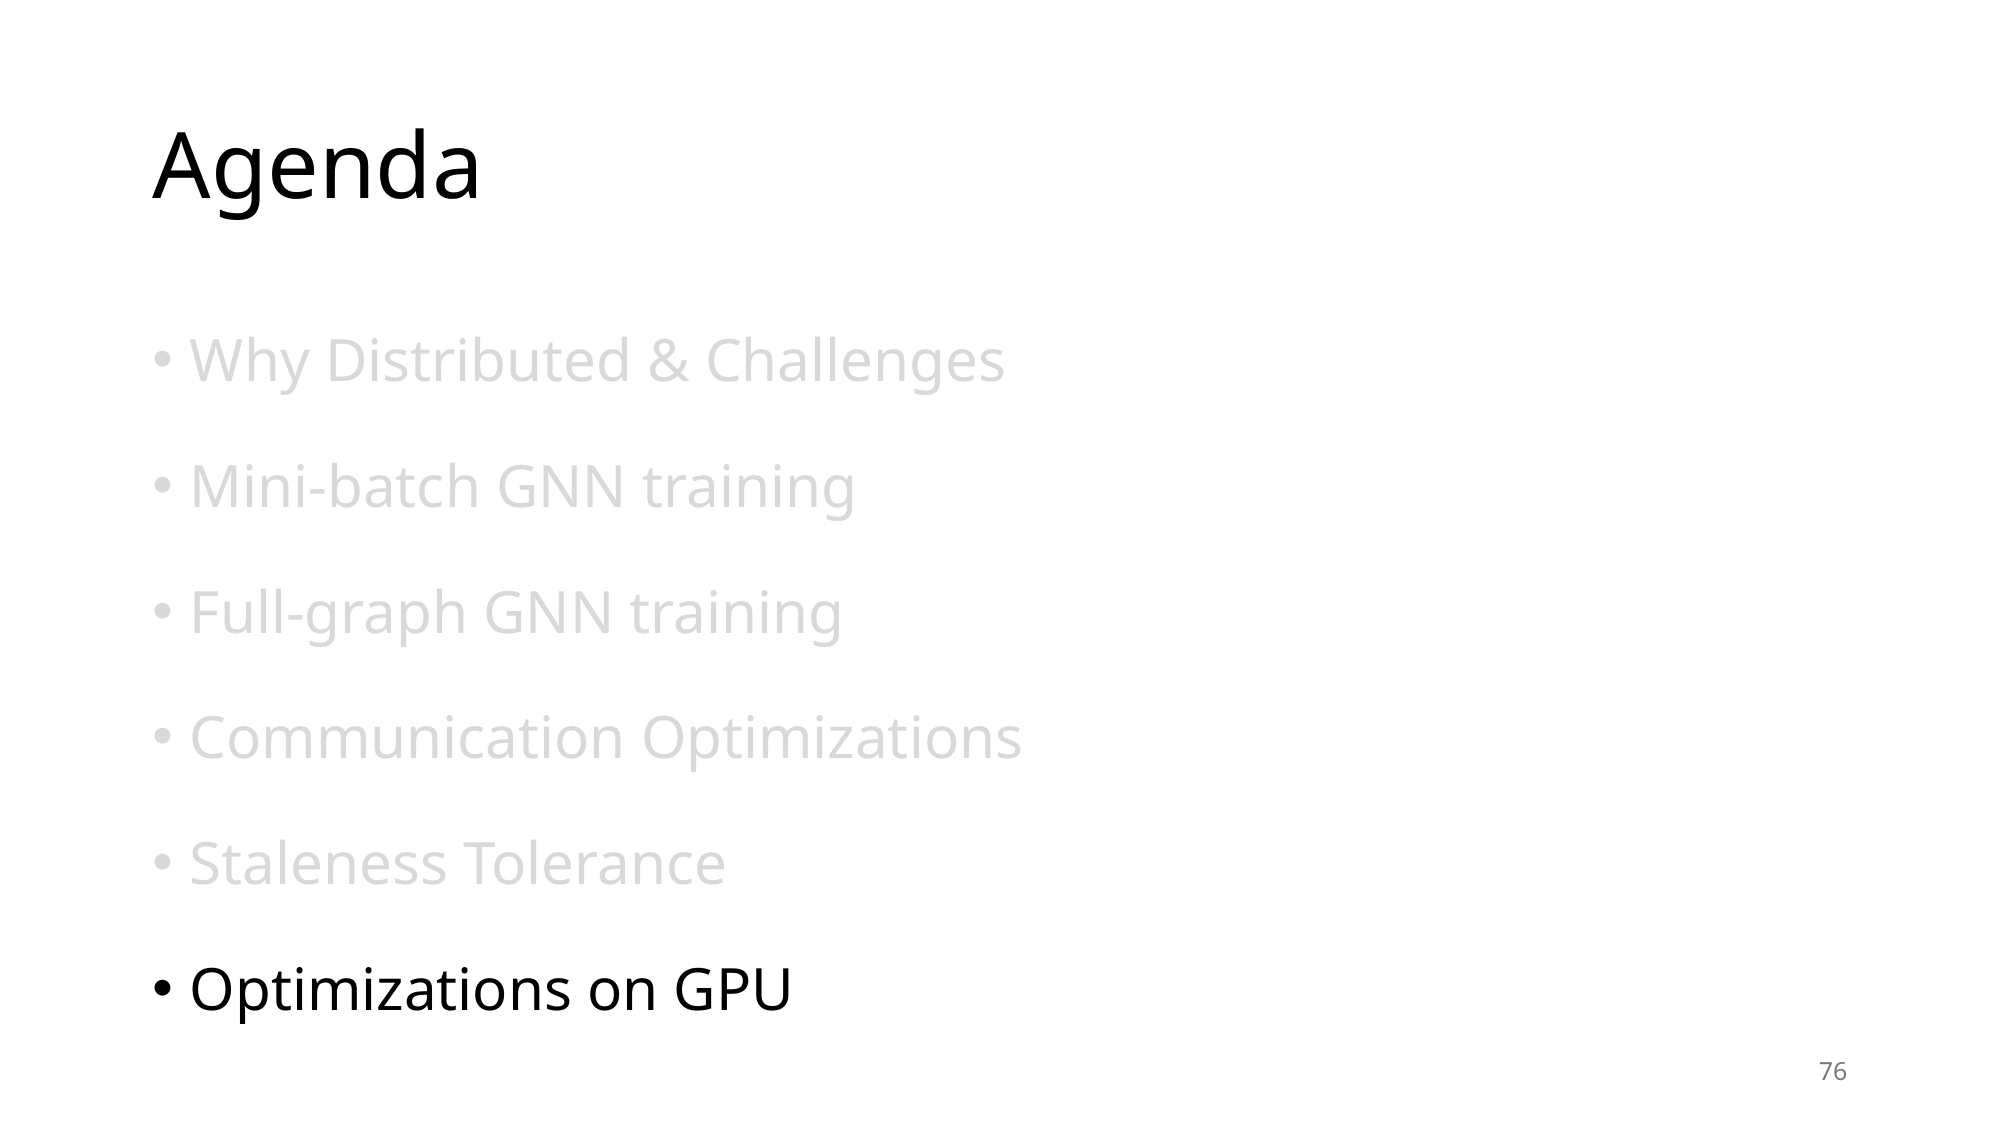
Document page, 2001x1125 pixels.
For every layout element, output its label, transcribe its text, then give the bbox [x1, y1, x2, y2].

title Agenda [137, 59, 1863, 278]
list Why Distributed & Challenges Mini-batch GNN training Full-graph GNN training Communication Optimizations Staleness Tolerance Optimizations on GPU [137, 280, 1863, 1125]
slide_number 76 [1412, 1042, 1863, 1103]
